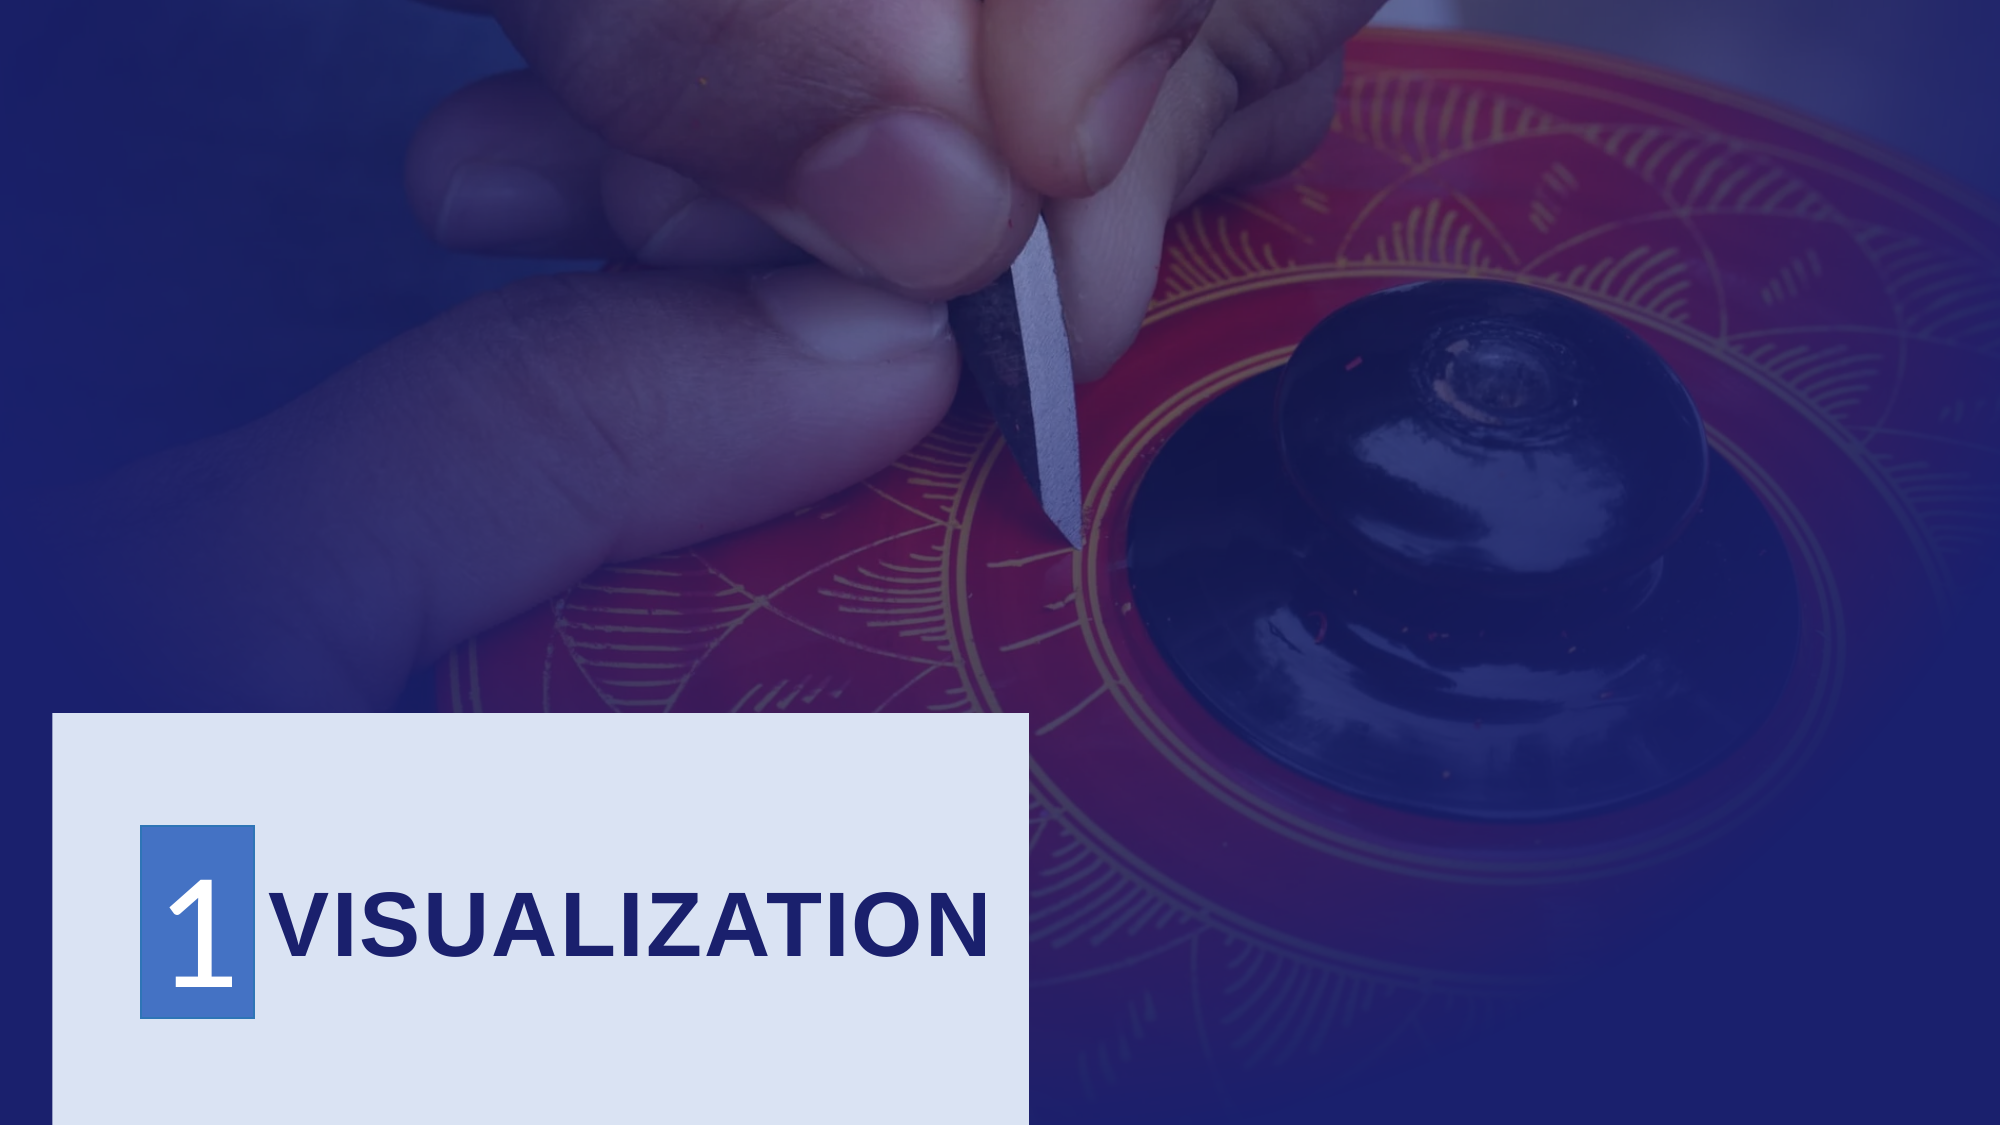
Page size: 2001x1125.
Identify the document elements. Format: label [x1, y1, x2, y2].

text_box [141, 813, 254, 1031]
text_box [52, 713, 1029, 1125]
picture [0, 0, 2000, 1125]
